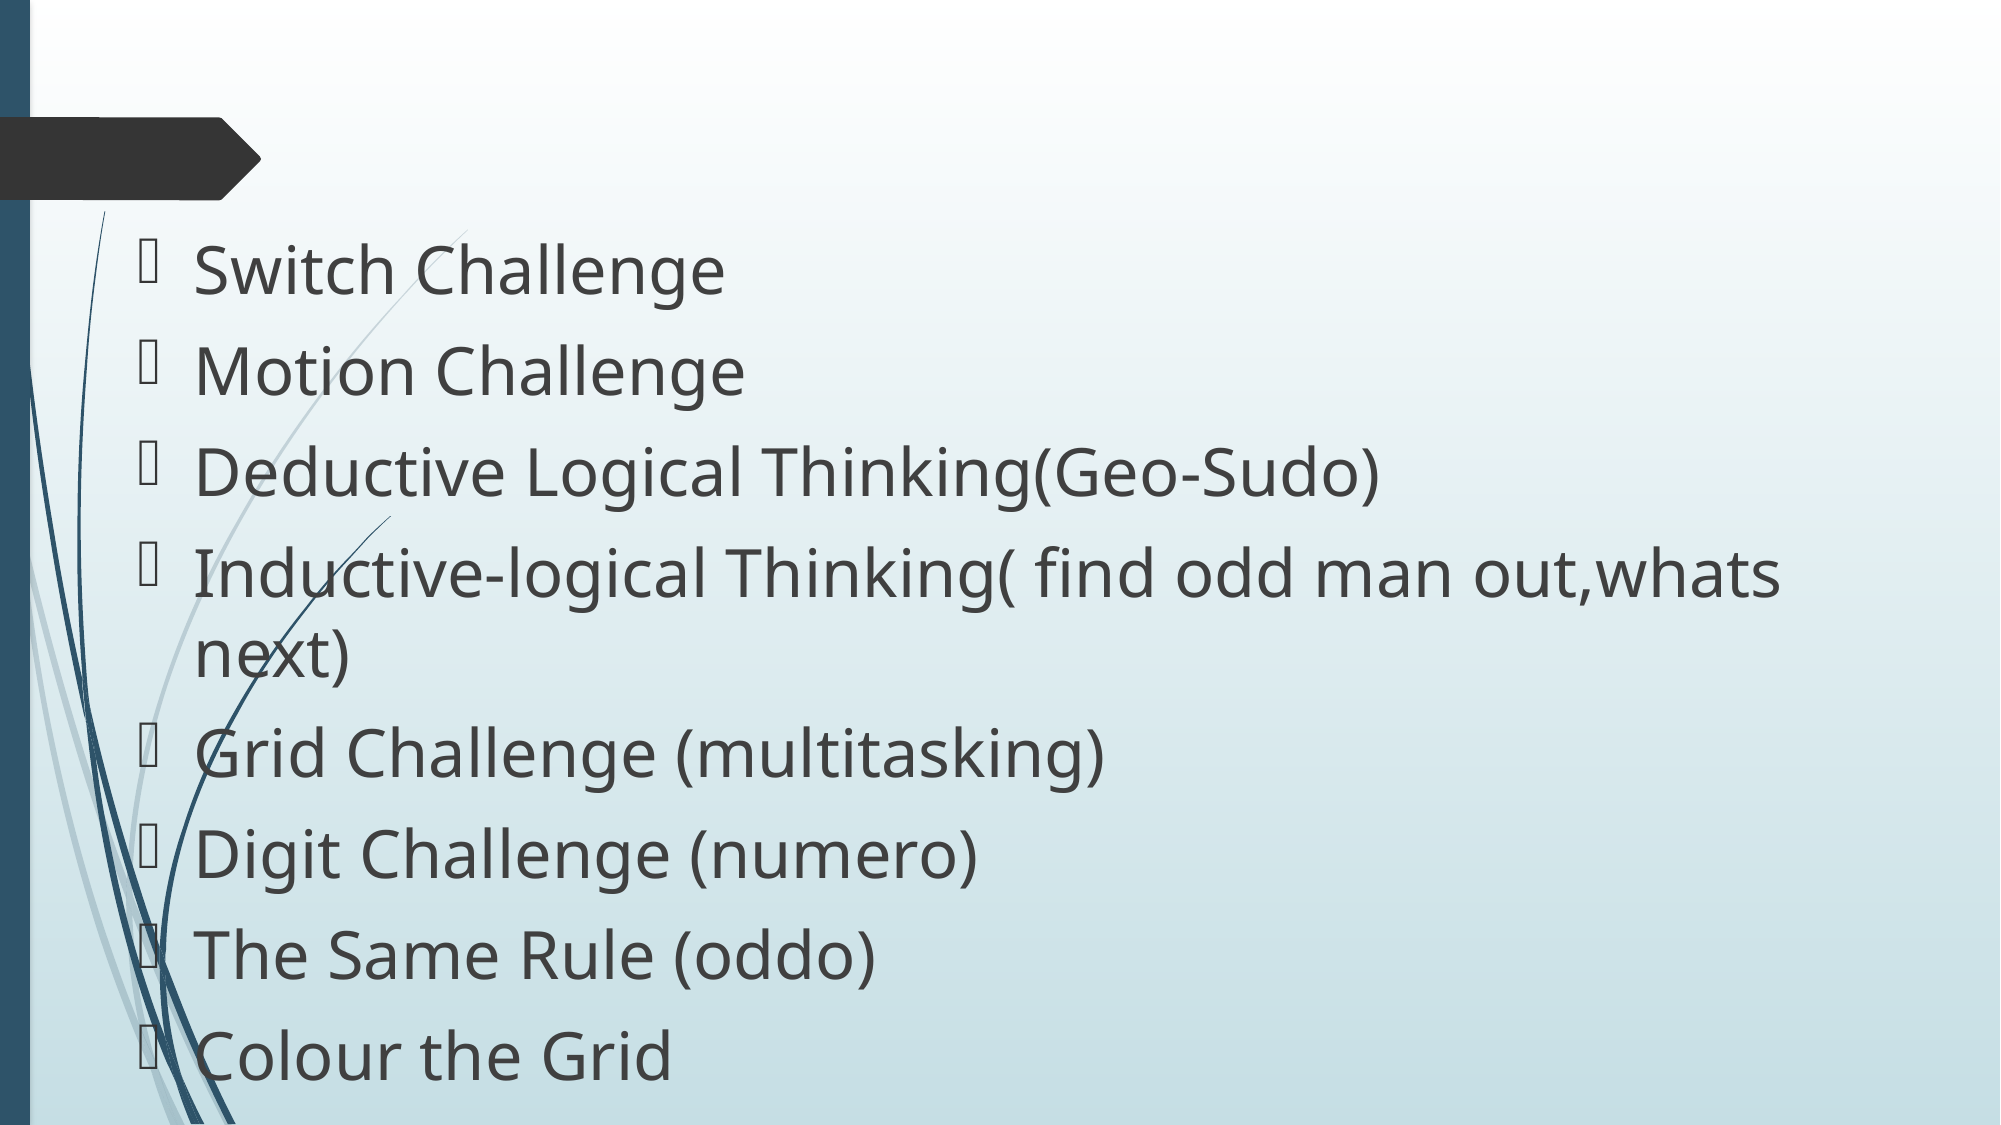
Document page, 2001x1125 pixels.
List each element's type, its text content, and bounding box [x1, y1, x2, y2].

list Switch Challenge Motion Challenge Deductive Logical Thinking(Geo-Sudo) Inductive-logical Thinking( find odd man out,whats next) Grid Challenge (multitasking) Digit Challenge (numero) The Same Rule (oddo) Colour the Grid [122, 220, 1898, 841]
